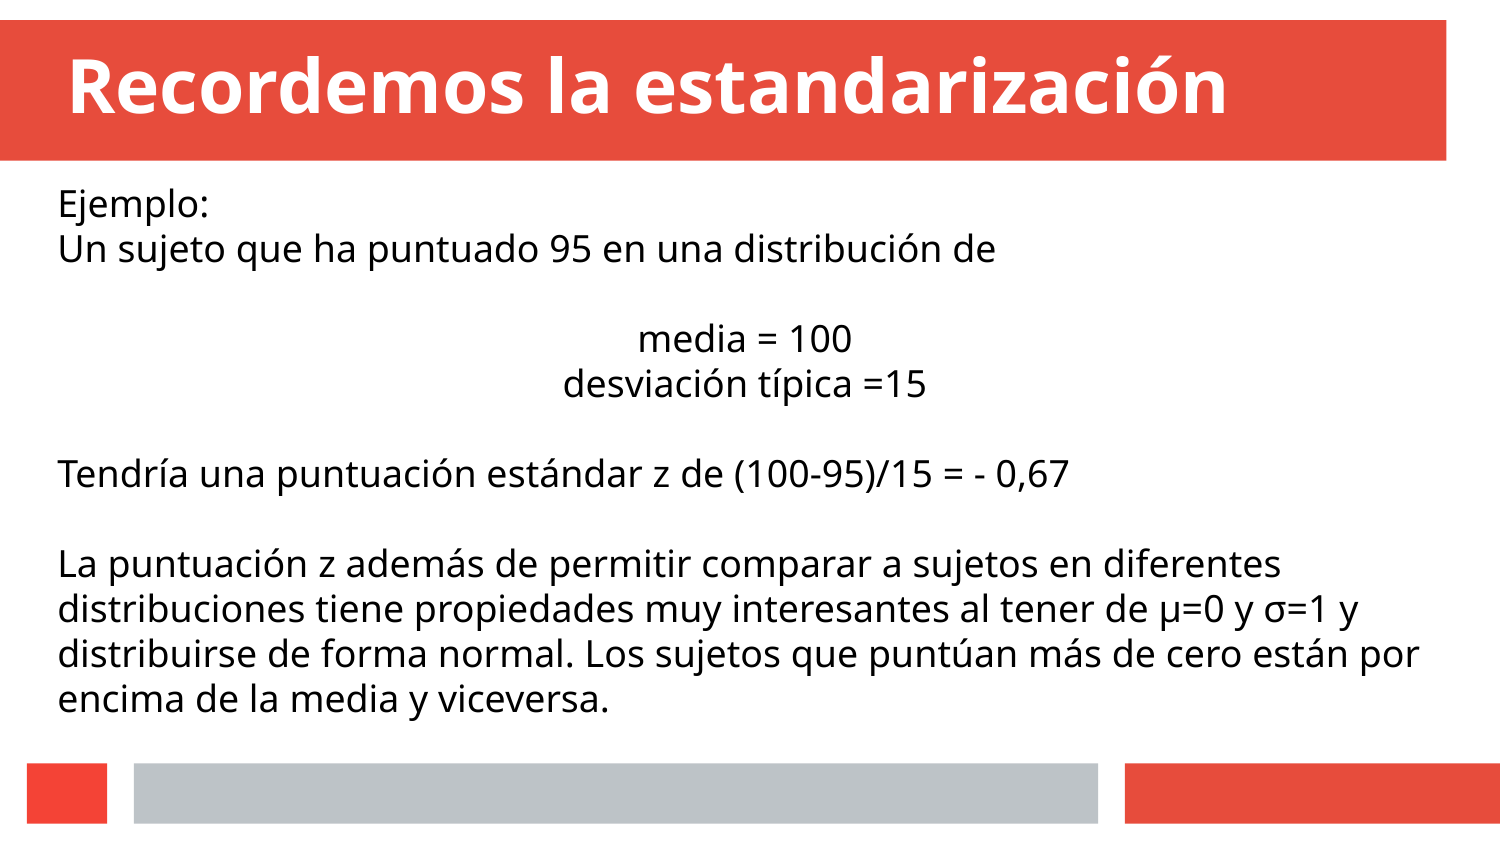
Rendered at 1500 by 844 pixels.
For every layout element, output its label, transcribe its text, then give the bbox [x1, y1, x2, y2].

title Recordemos la estandarización [53, 40, 1447, 141]
text_box Ejemplo: Un sujeto que ha puntuado 95 en una distribución de media = 100 desviación típica =15 Tendría una puntuación estándar z de (100-95)/15 = - 0,67 La puntuación z además de permitir comparar a sujetos en diferentes distribuciones tiene propiedades muy interesantes al tener de μ=0 y σ=1 y distribuirse de forma normal. Los sujetos que puntúan más de cero están por encima de la media y viceversa. [42, 164, 1458, 657]
